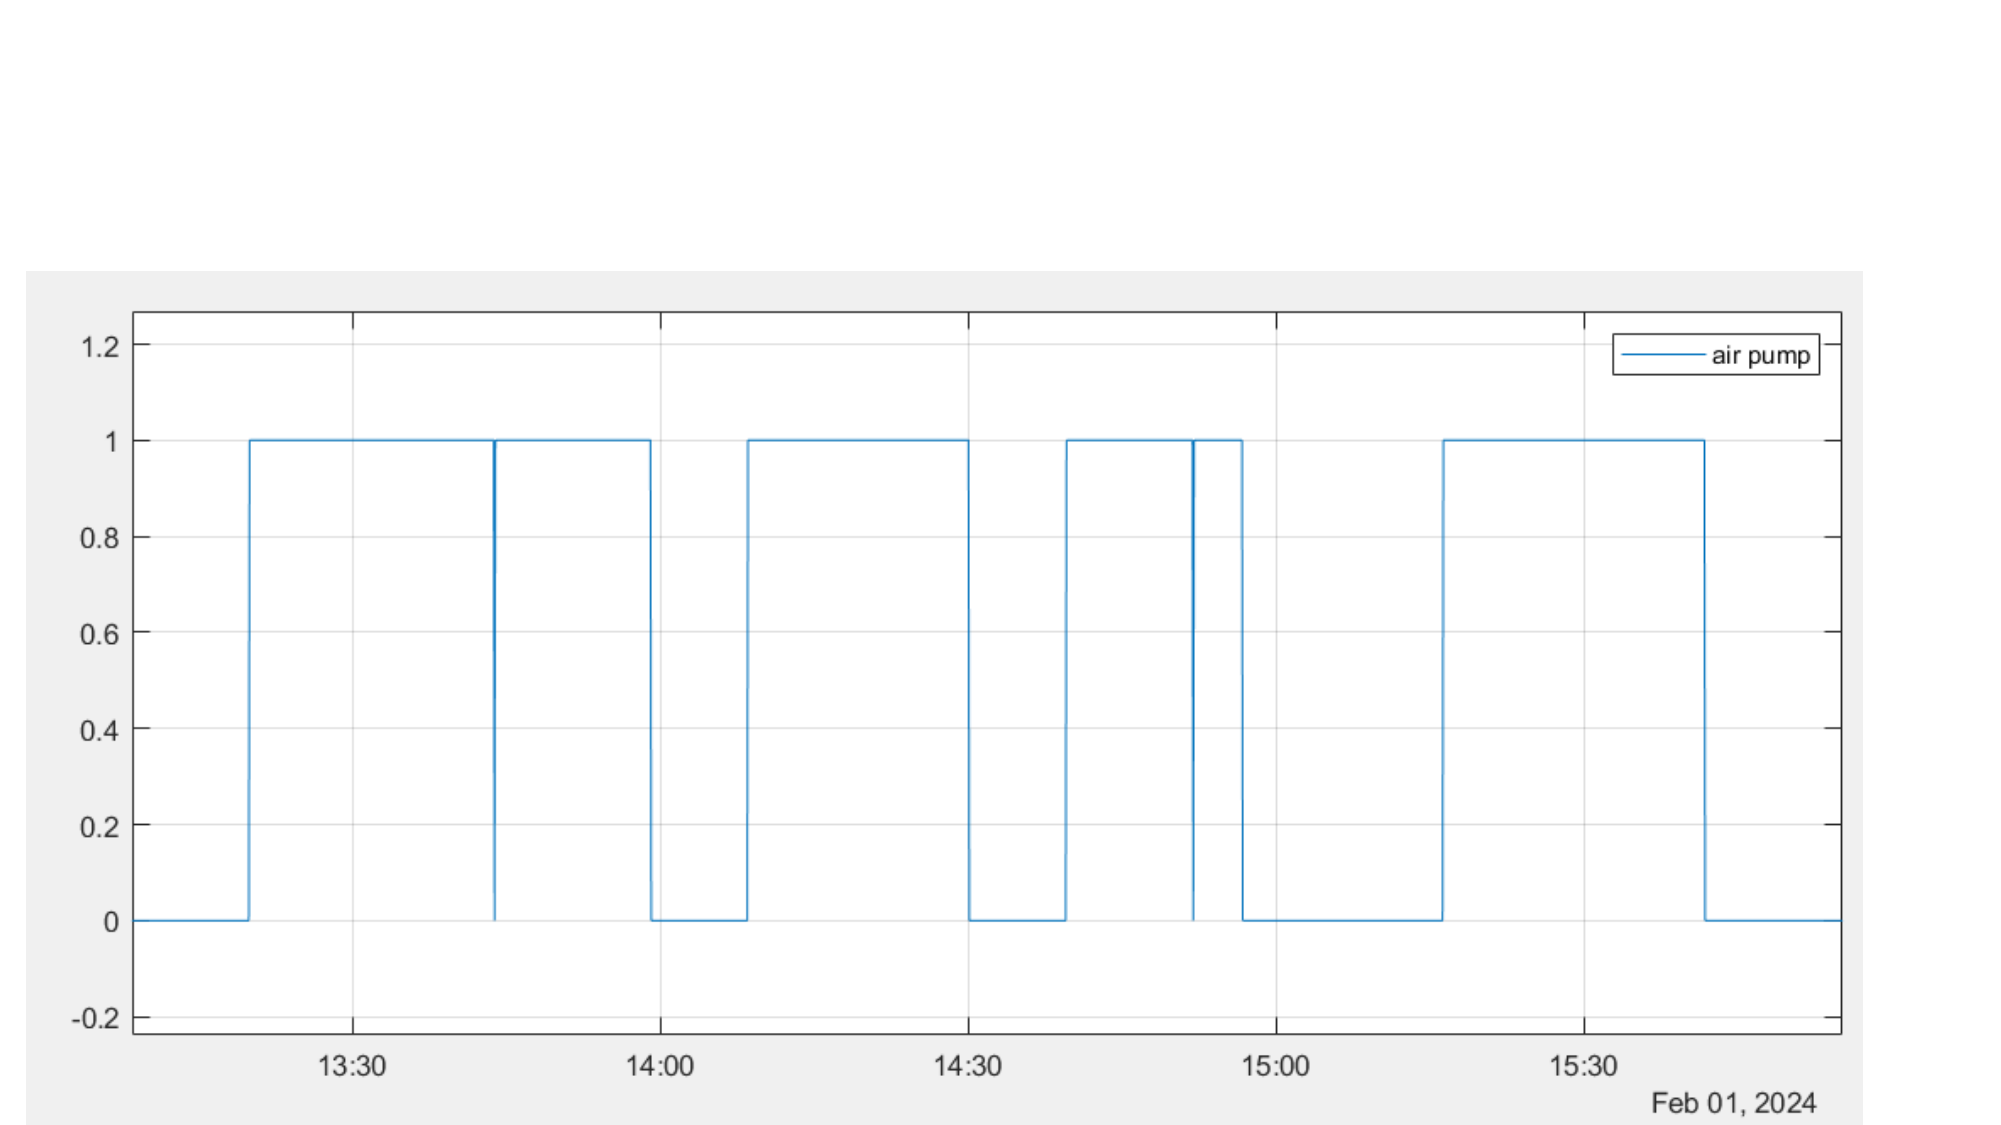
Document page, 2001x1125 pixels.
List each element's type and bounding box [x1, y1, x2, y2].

picture [25, 270, 1864, 1125]
